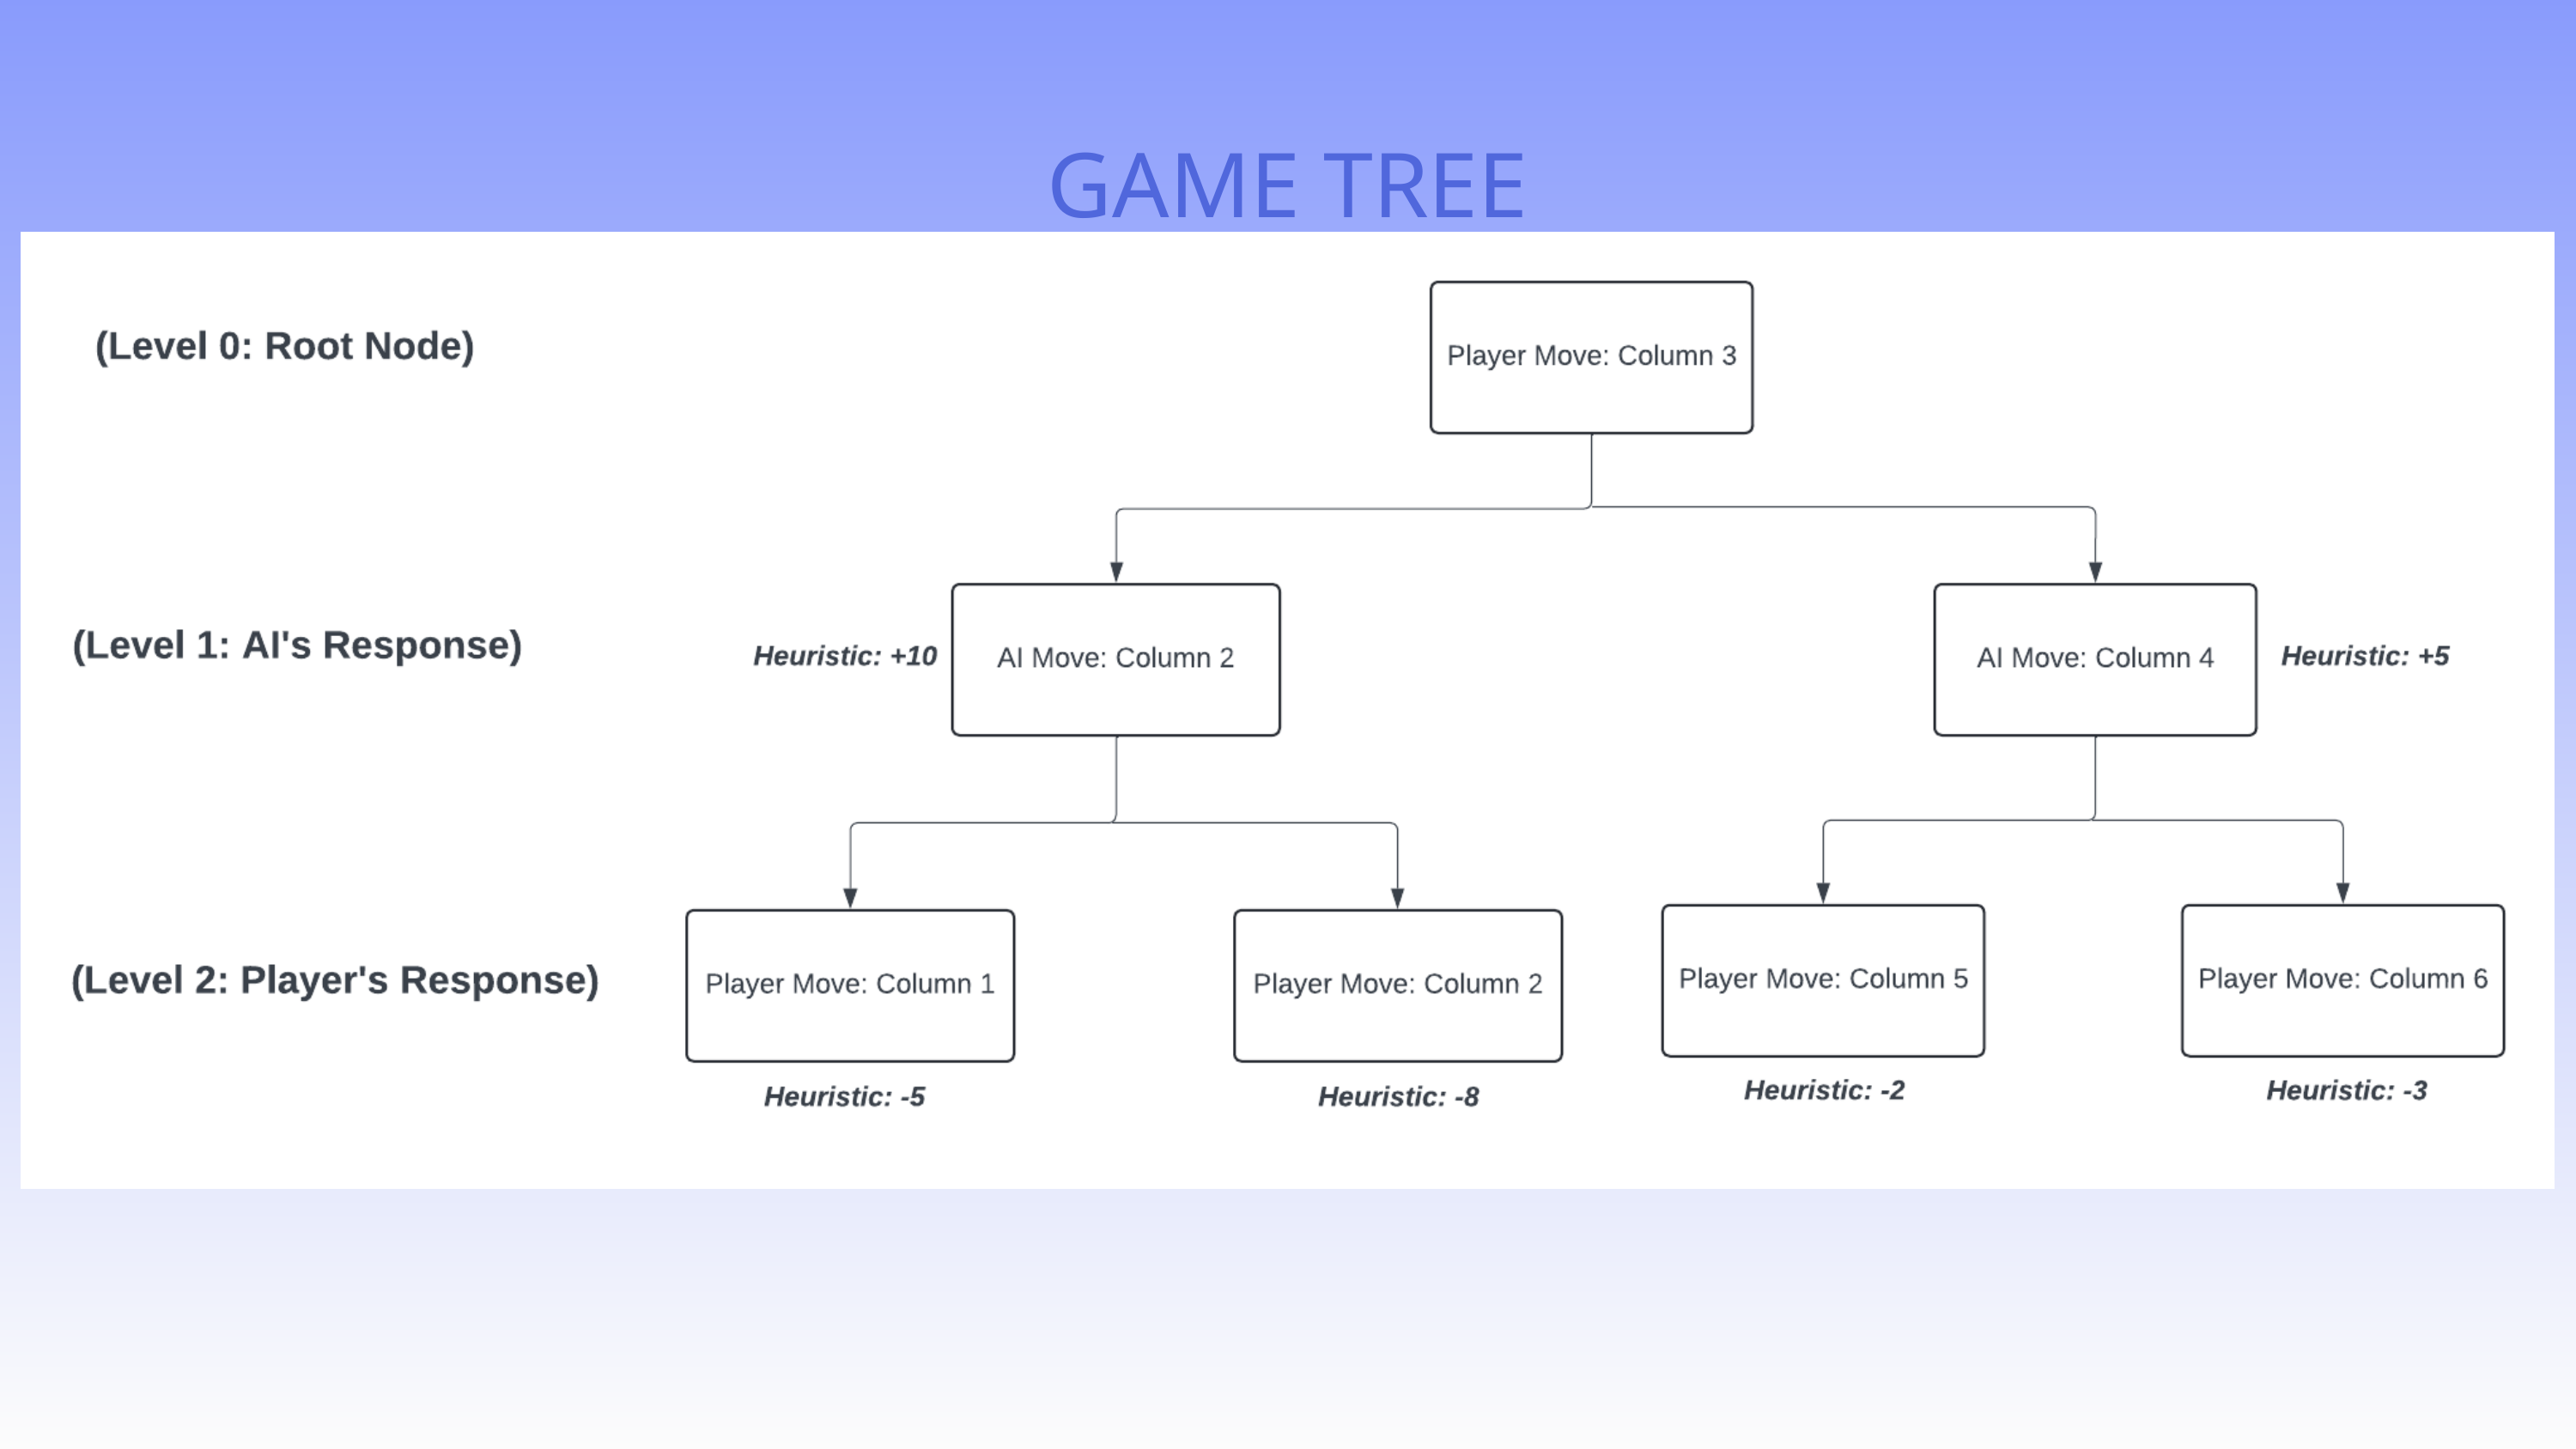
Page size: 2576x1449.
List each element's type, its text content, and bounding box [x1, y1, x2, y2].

picture [21, 231, 2555, 1189]
text_box GAME TREE [614, 73, 1962, 228]
